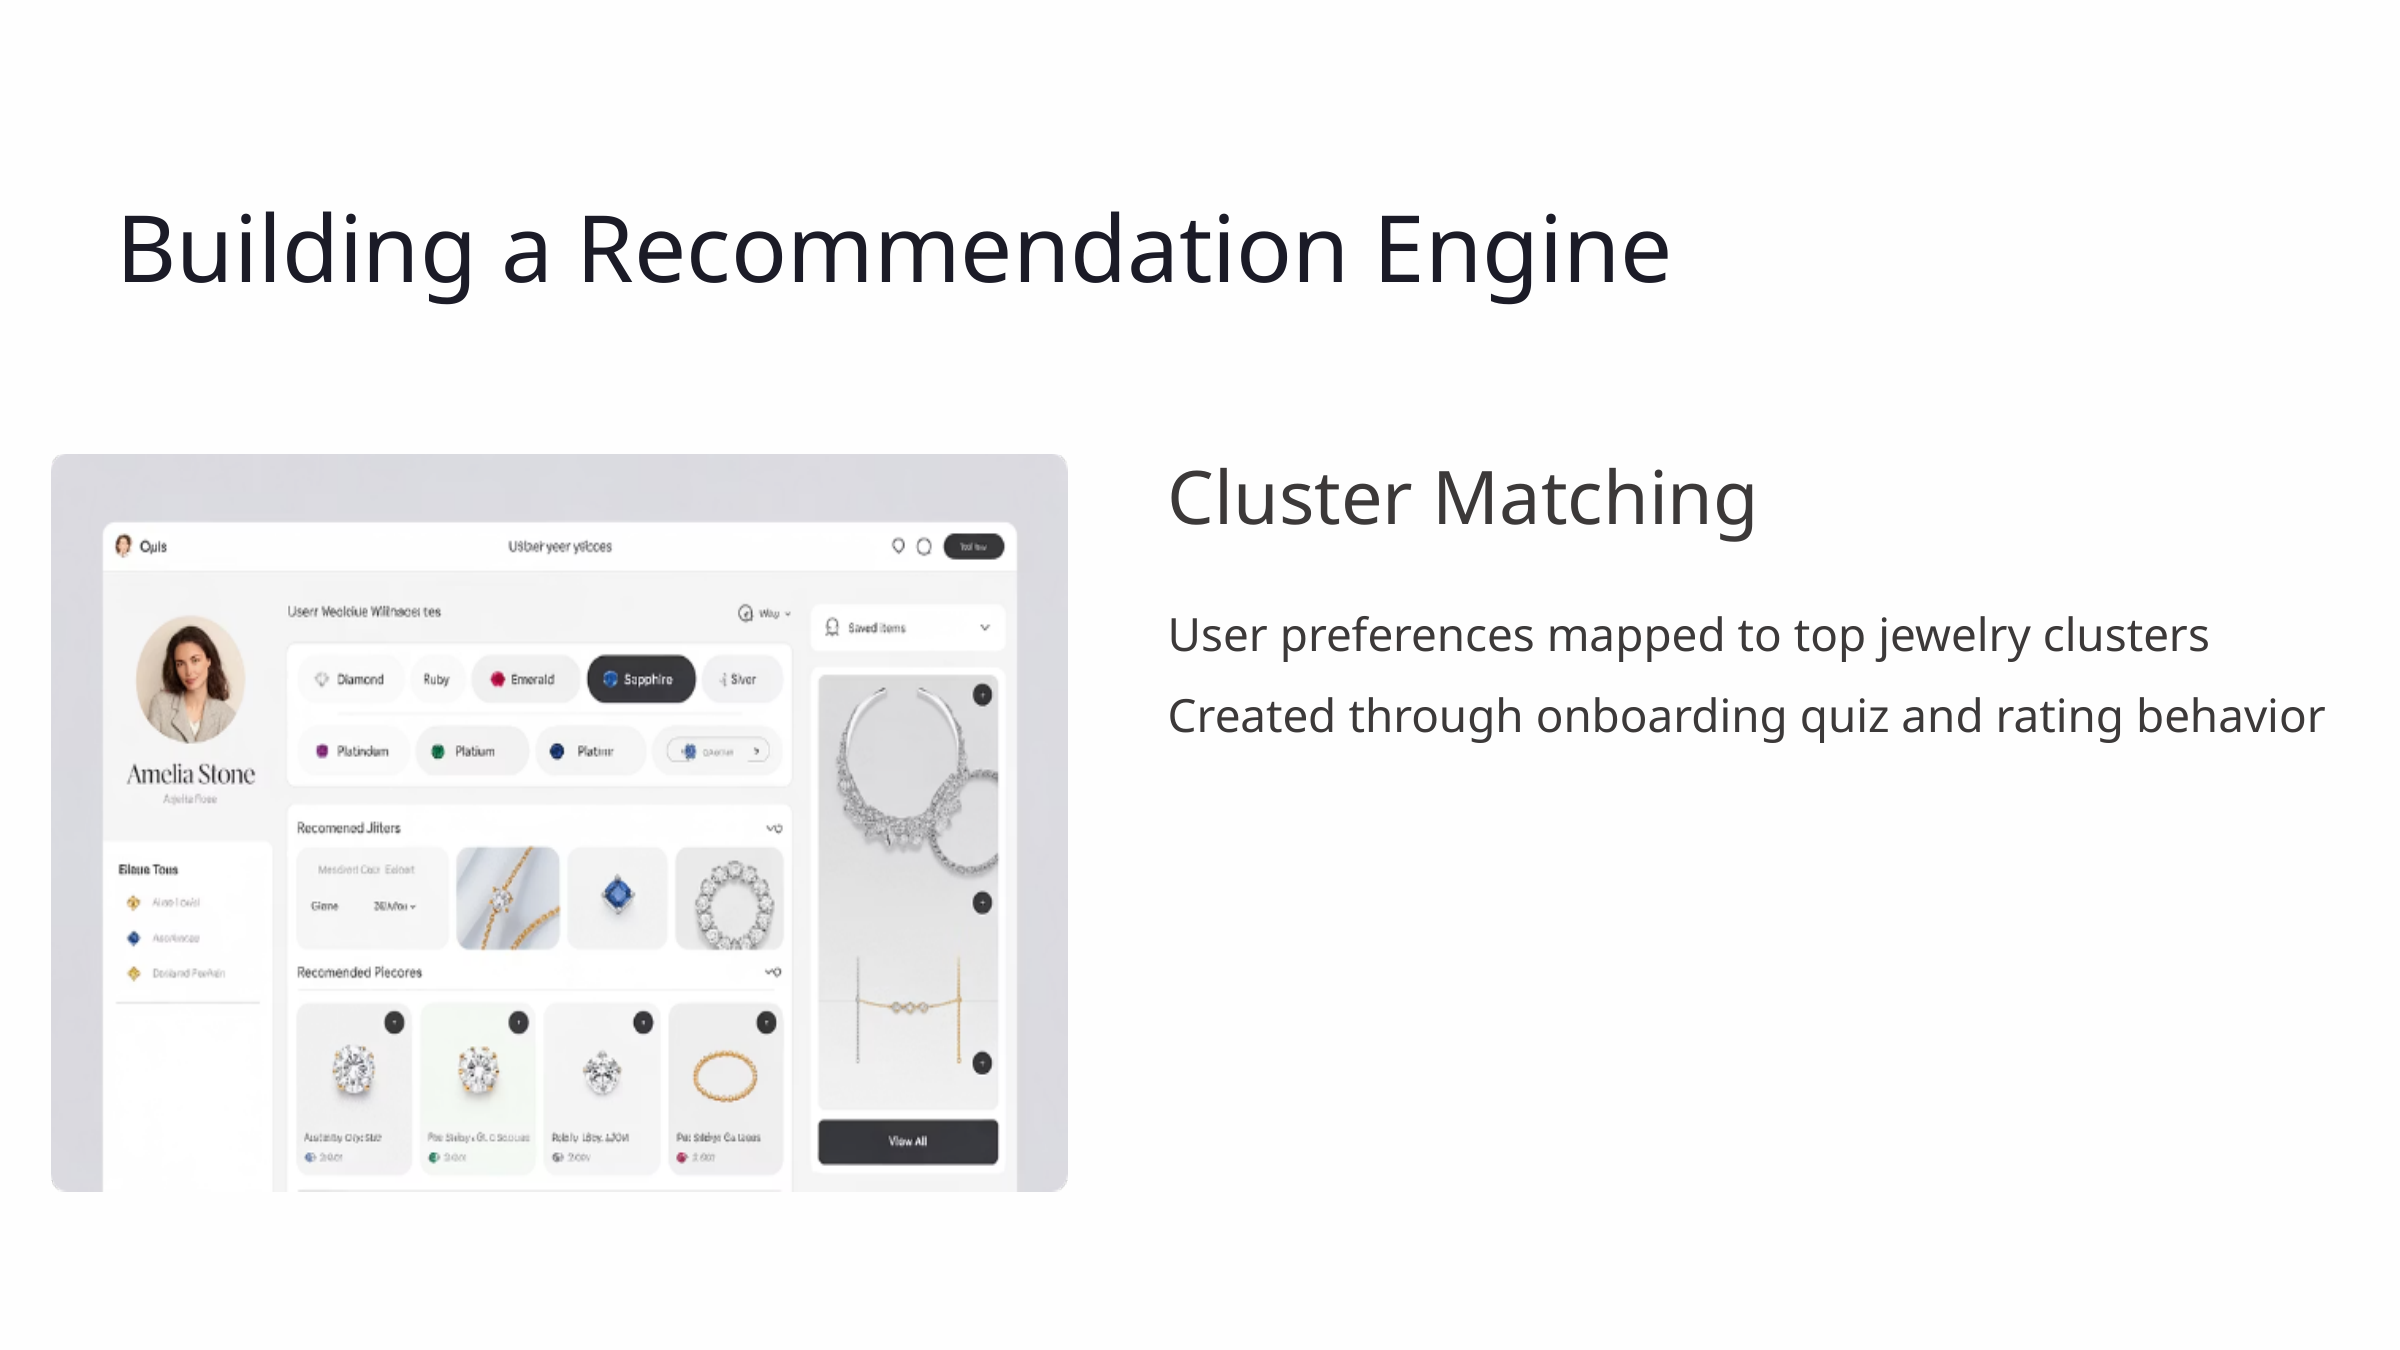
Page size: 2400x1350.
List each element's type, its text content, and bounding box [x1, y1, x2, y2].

text_box Cluster Matching [1167, 446, 1912, 540]
text_box Created through onboarding quiz and rating behavior [1167, 683, 2307, 742]
picture [50, 454, 1068, 1192]
text_box Building a Recommendation Engine [116, 184, 1657, 302]
text_box User preferences mapped to top jewelry clusters [1167, 603, 2216, 662]
